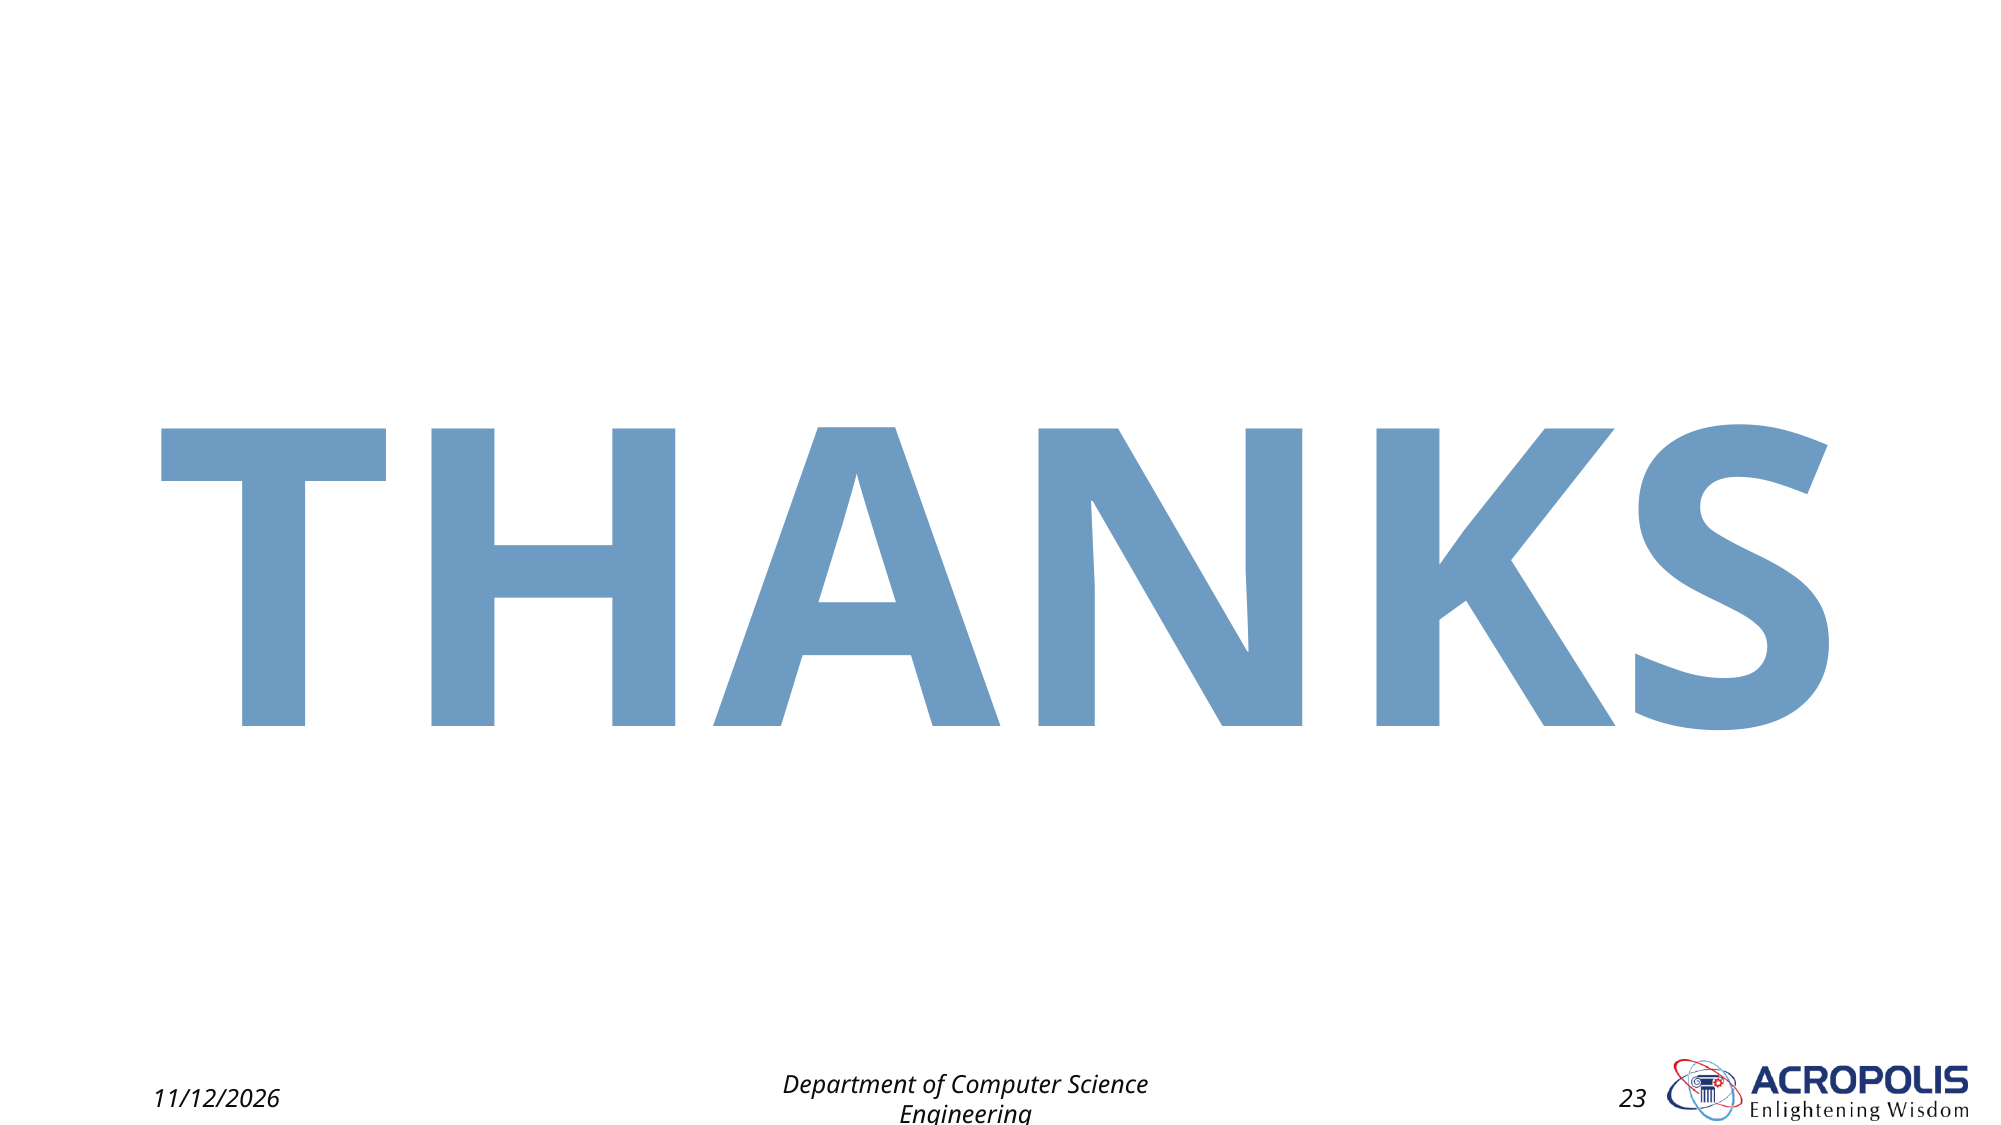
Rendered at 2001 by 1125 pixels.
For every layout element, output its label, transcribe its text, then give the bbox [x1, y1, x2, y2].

slide_number 23 [1436, 1076, 1662, 1122]
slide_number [137, 1076, 663, 1122]
picture [1667, 1059, 1968, 1121]
text_box THANKS [15, 302, 1985, 823]
footer Department of Computer Science Engineering [703, 1076, 1229, 1122]
